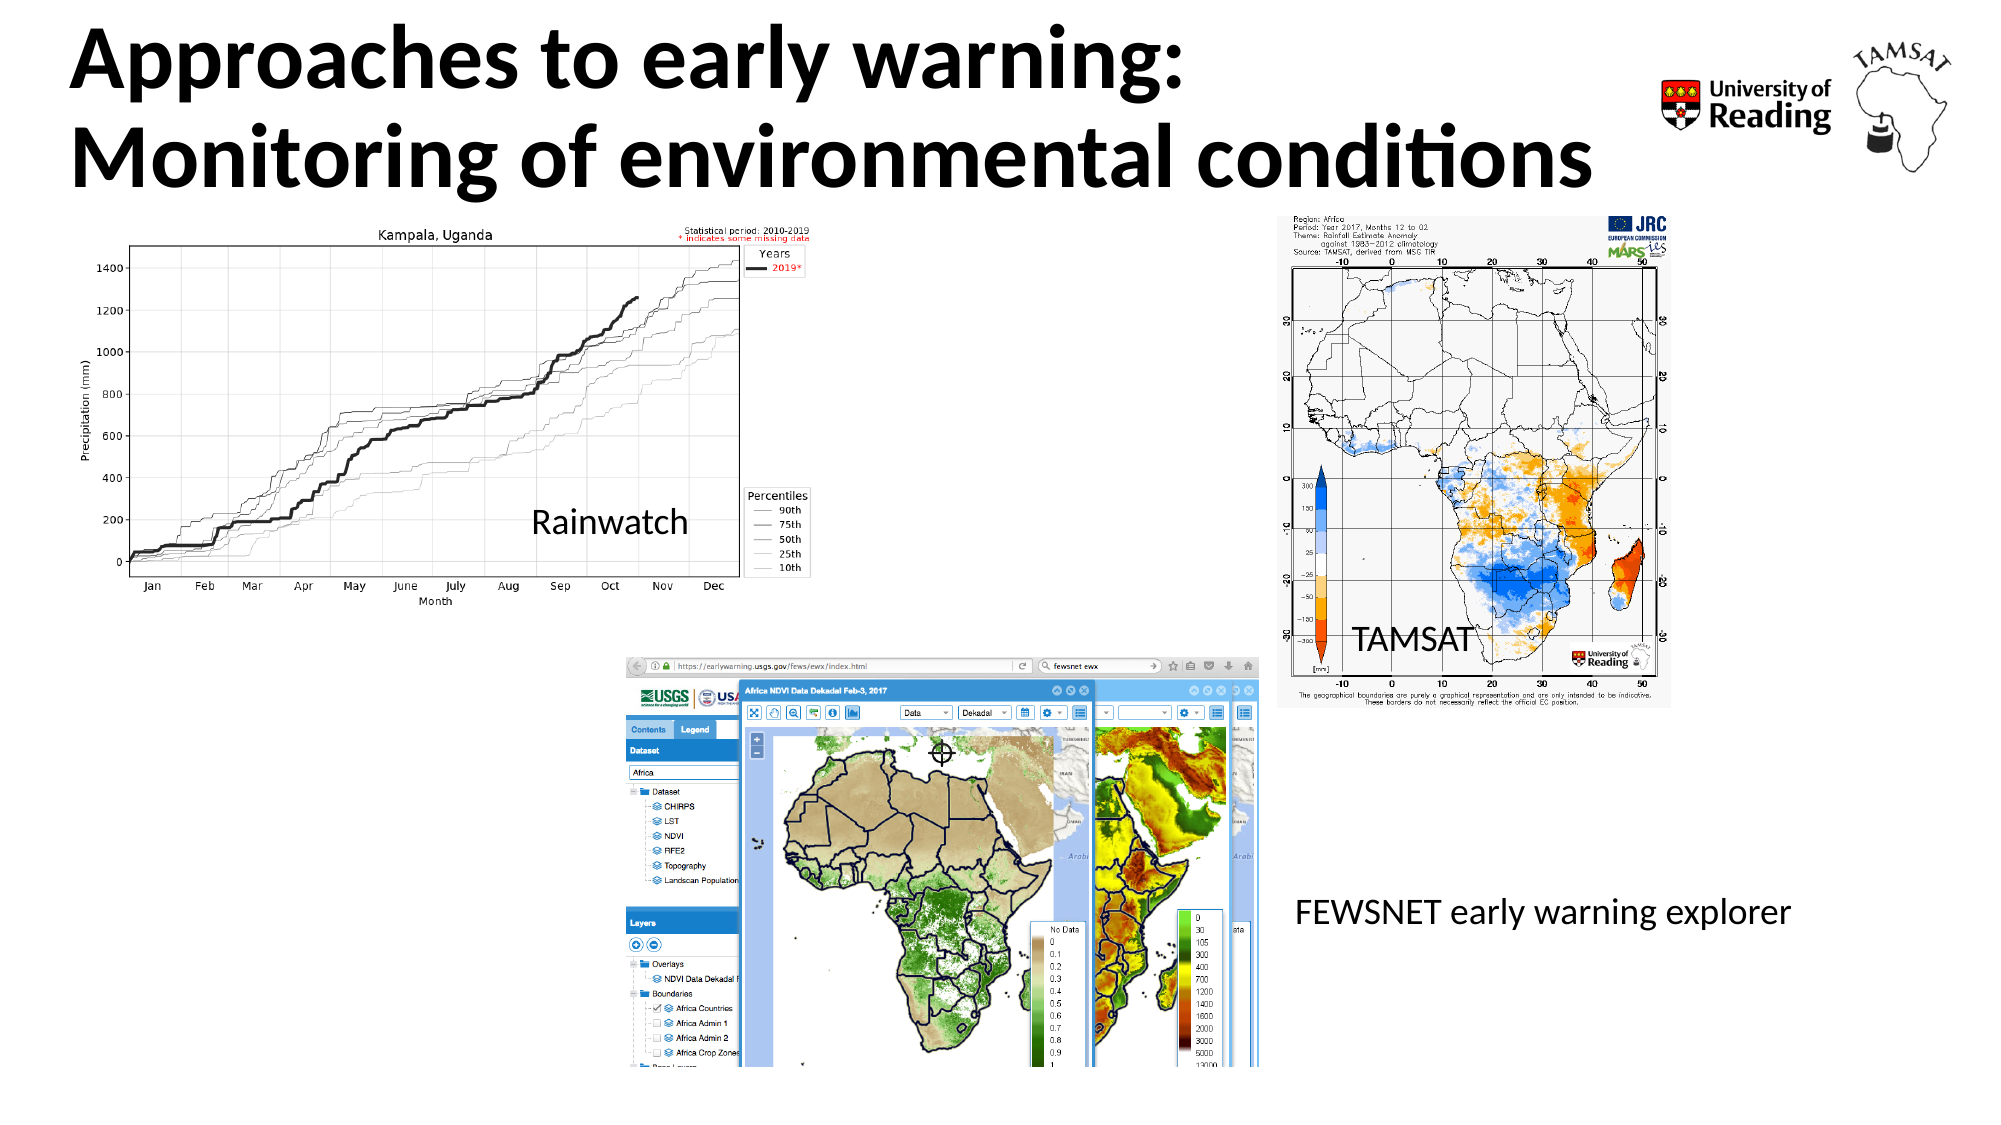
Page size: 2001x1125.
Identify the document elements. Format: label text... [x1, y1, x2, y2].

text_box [1277, 216, 1671, 709]
picture [1651, 31, 1974, 186]
picture [54, 221, 868, 617]
text_box FEWSNET early warning explorer [1280, 879, 1808, 940]
picture [626, 657, 1259, 1067]
title Approaches to early warning: Monitoring of environmental conditions [54, 0, 1875, 217]
